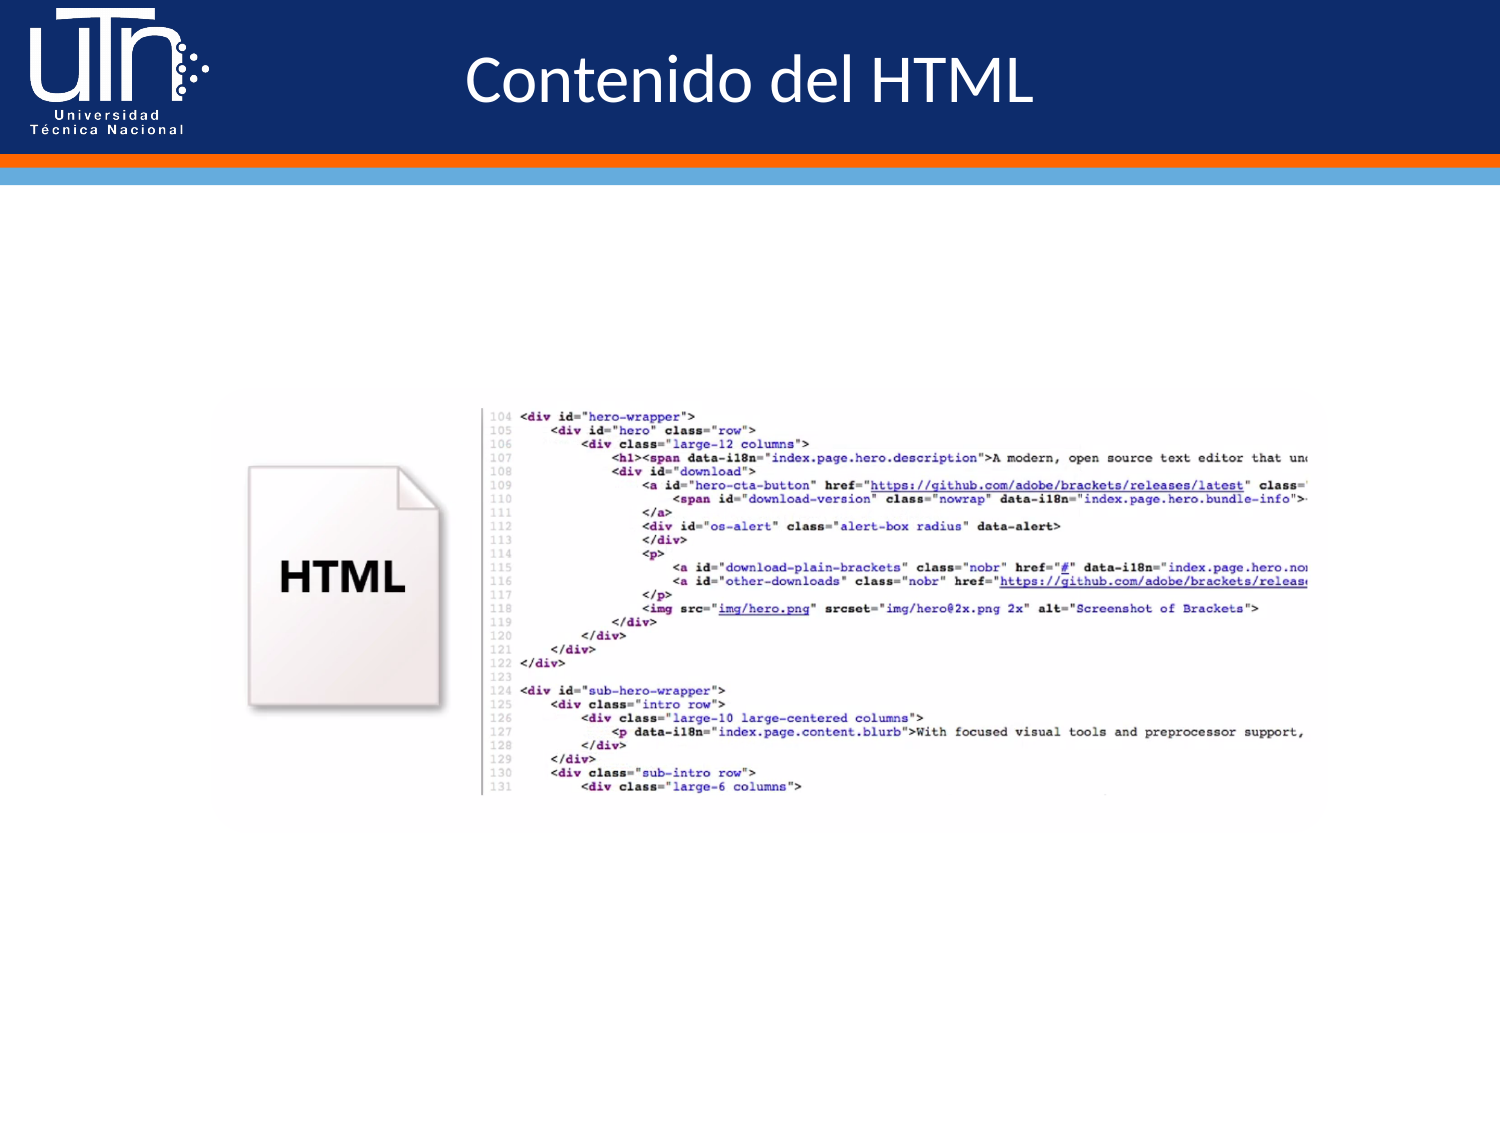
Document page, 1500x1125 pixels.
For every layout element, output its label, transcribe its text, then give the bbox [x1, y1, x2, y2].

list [210, 388, 1328, 833]
title Contenido del HTML [0, 0, 1500, 154]
